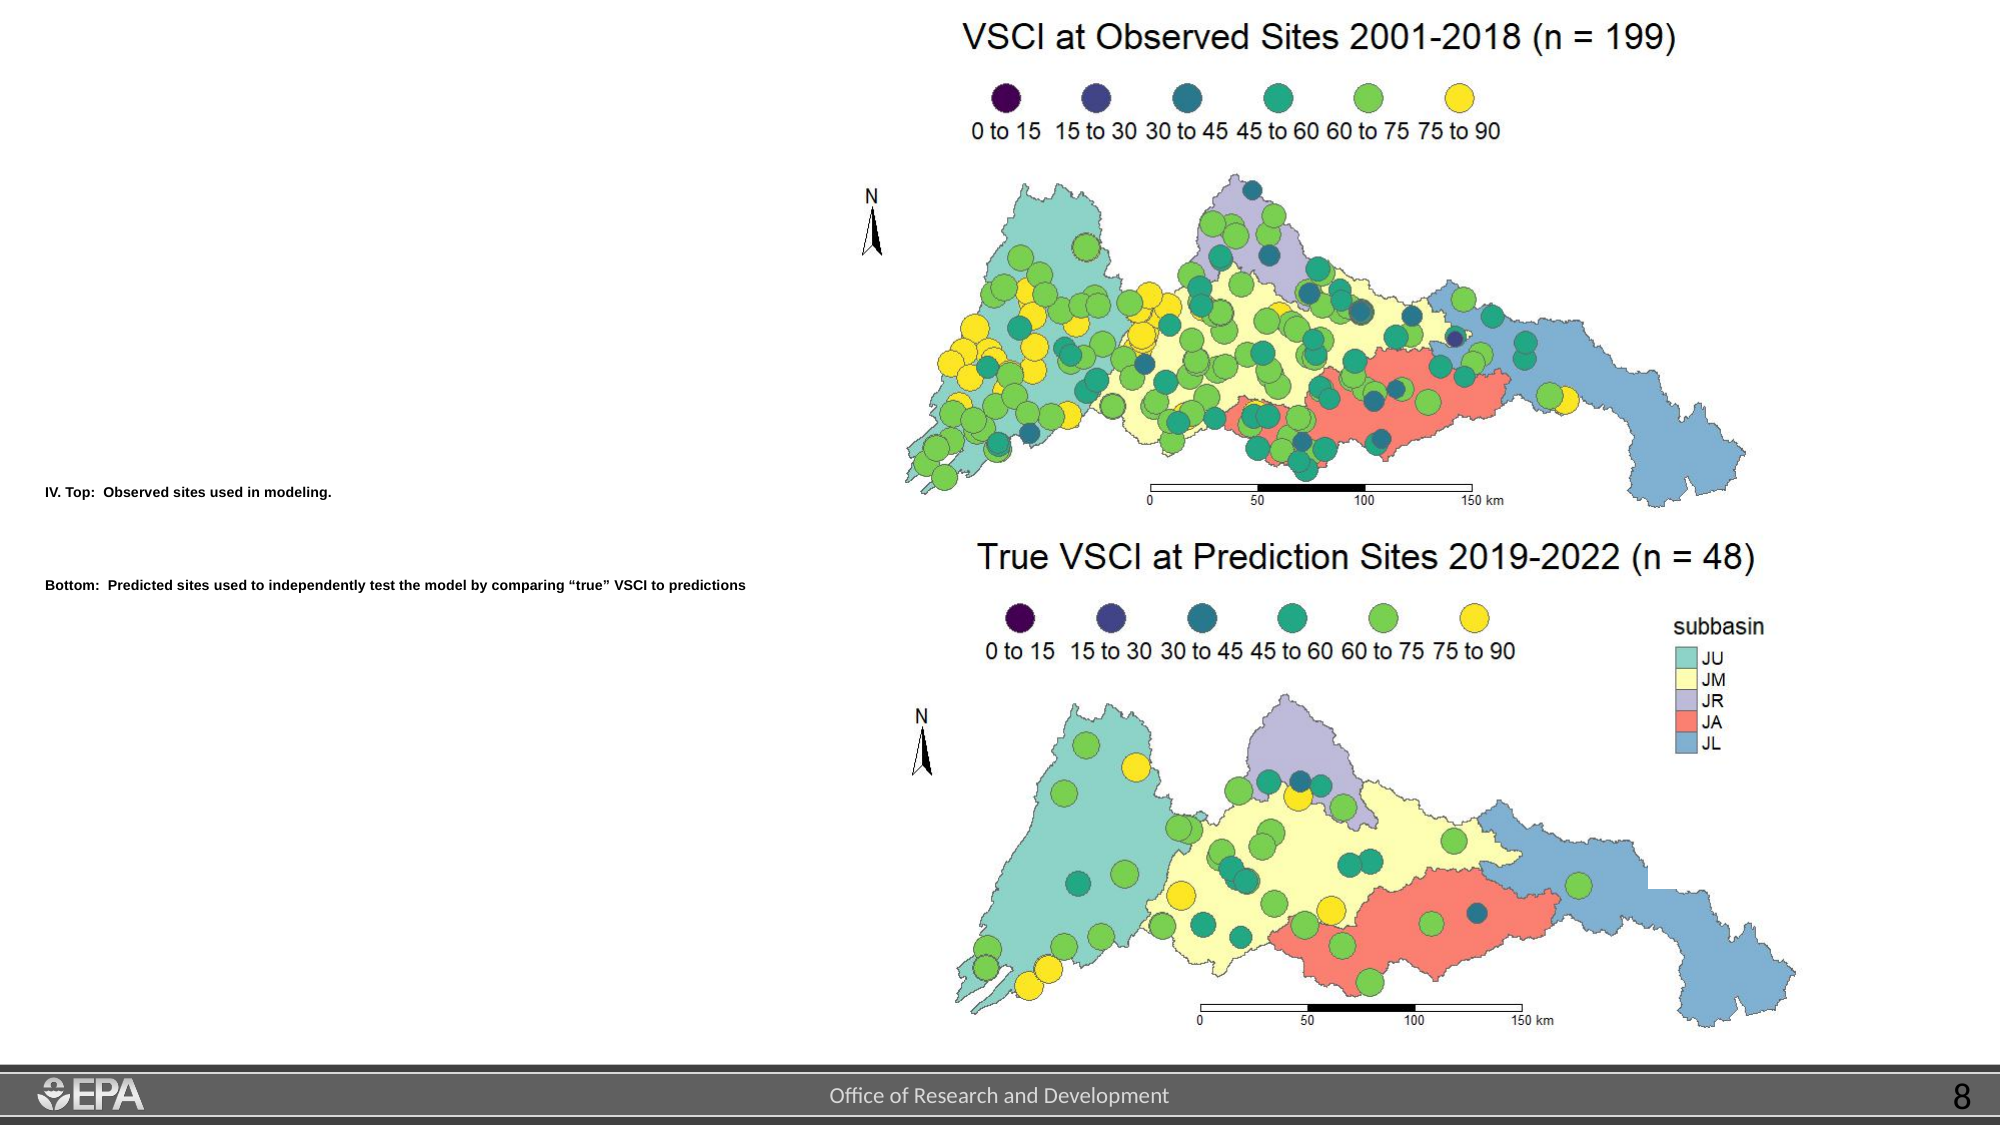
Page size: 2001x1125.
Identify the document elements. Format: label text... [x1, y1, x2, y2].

title IV. Top: Observed sites used in modeling. Bottom: Predicted sites used to independently test the model by comparing “true” VSCI to predictions [30, 474, 776, 604]
text_box 8 [1938, 1064, 2000, 1125]
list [800, 0, 1851, 525]
picture [34, 1071, 148, 1117]
picture [850, 519, 1952, 1045]
